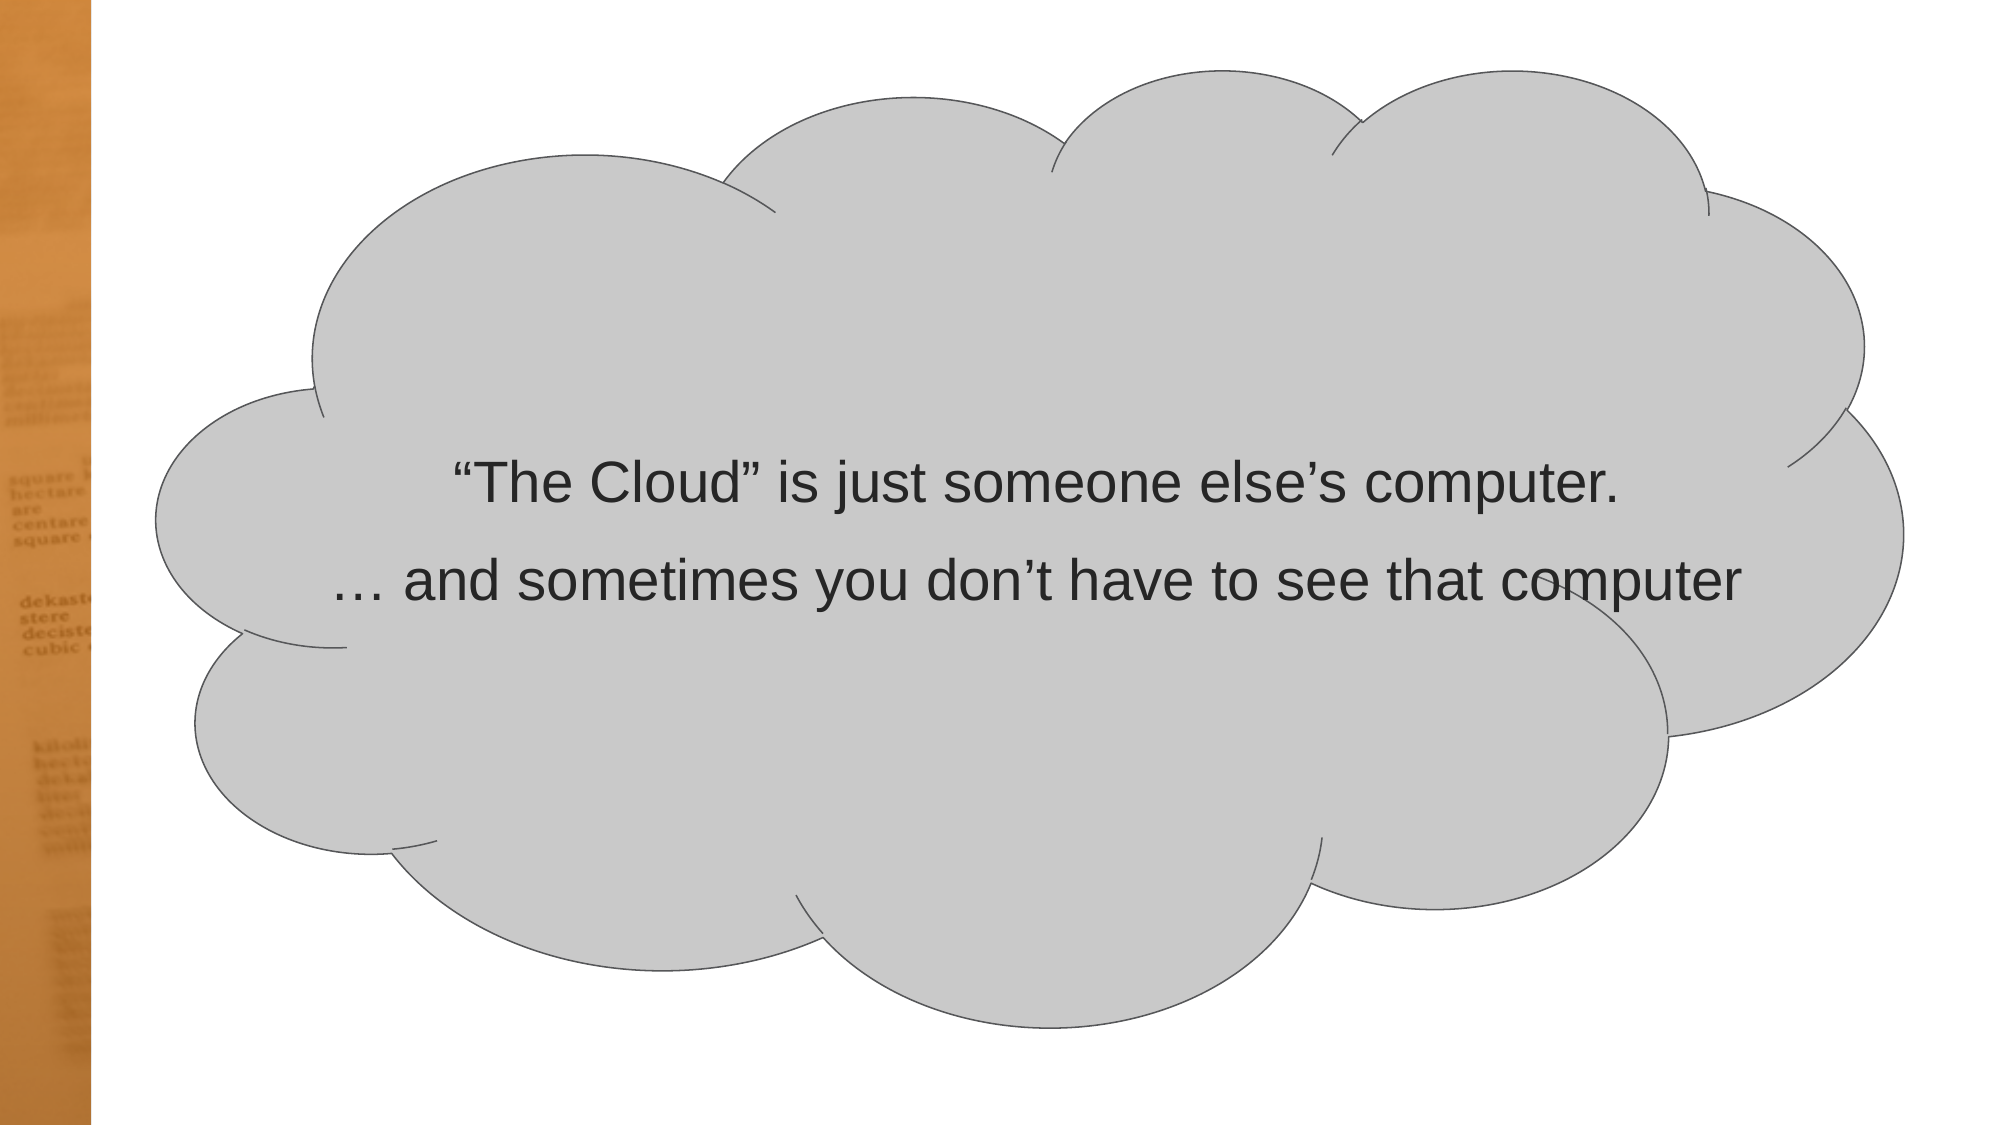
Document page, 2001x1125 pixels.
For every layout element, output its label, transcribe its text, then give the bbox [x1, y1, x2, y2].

text_box [1880, 451, 1904, 618]
picture [0, 0, 92, 1125]
text_box [1402, 71, 1623, 96]
text_box [1118, 70, 1327, 96]
text_box [155, 436, 195, 604]
text_box [542, 953, 782, 971]
text_box [838, 953, 1262, 1029]
list “The Cloud” is just someone else’s computer. … and sometimes you don’t have to see that computer [195, 96, 1880, 953]
